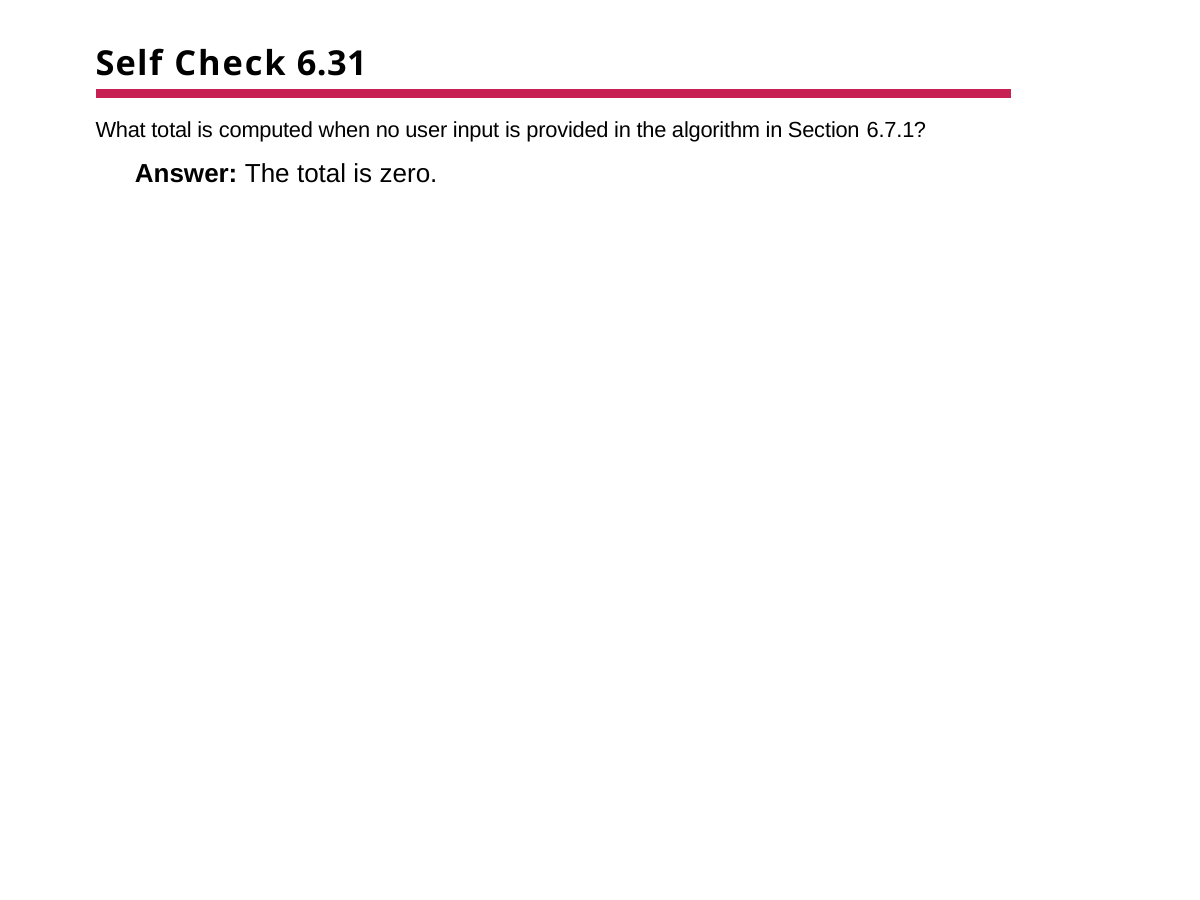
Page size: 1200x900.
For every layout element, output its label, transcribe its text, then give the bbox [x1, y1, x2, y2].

title Self Check 6.31 [93, 40, 1107, 192]
text_box What total is computed when no user input is provided in the algorithm in Section 6.7.1? Answer: The total is zero. [93, 115, 943, 189]
